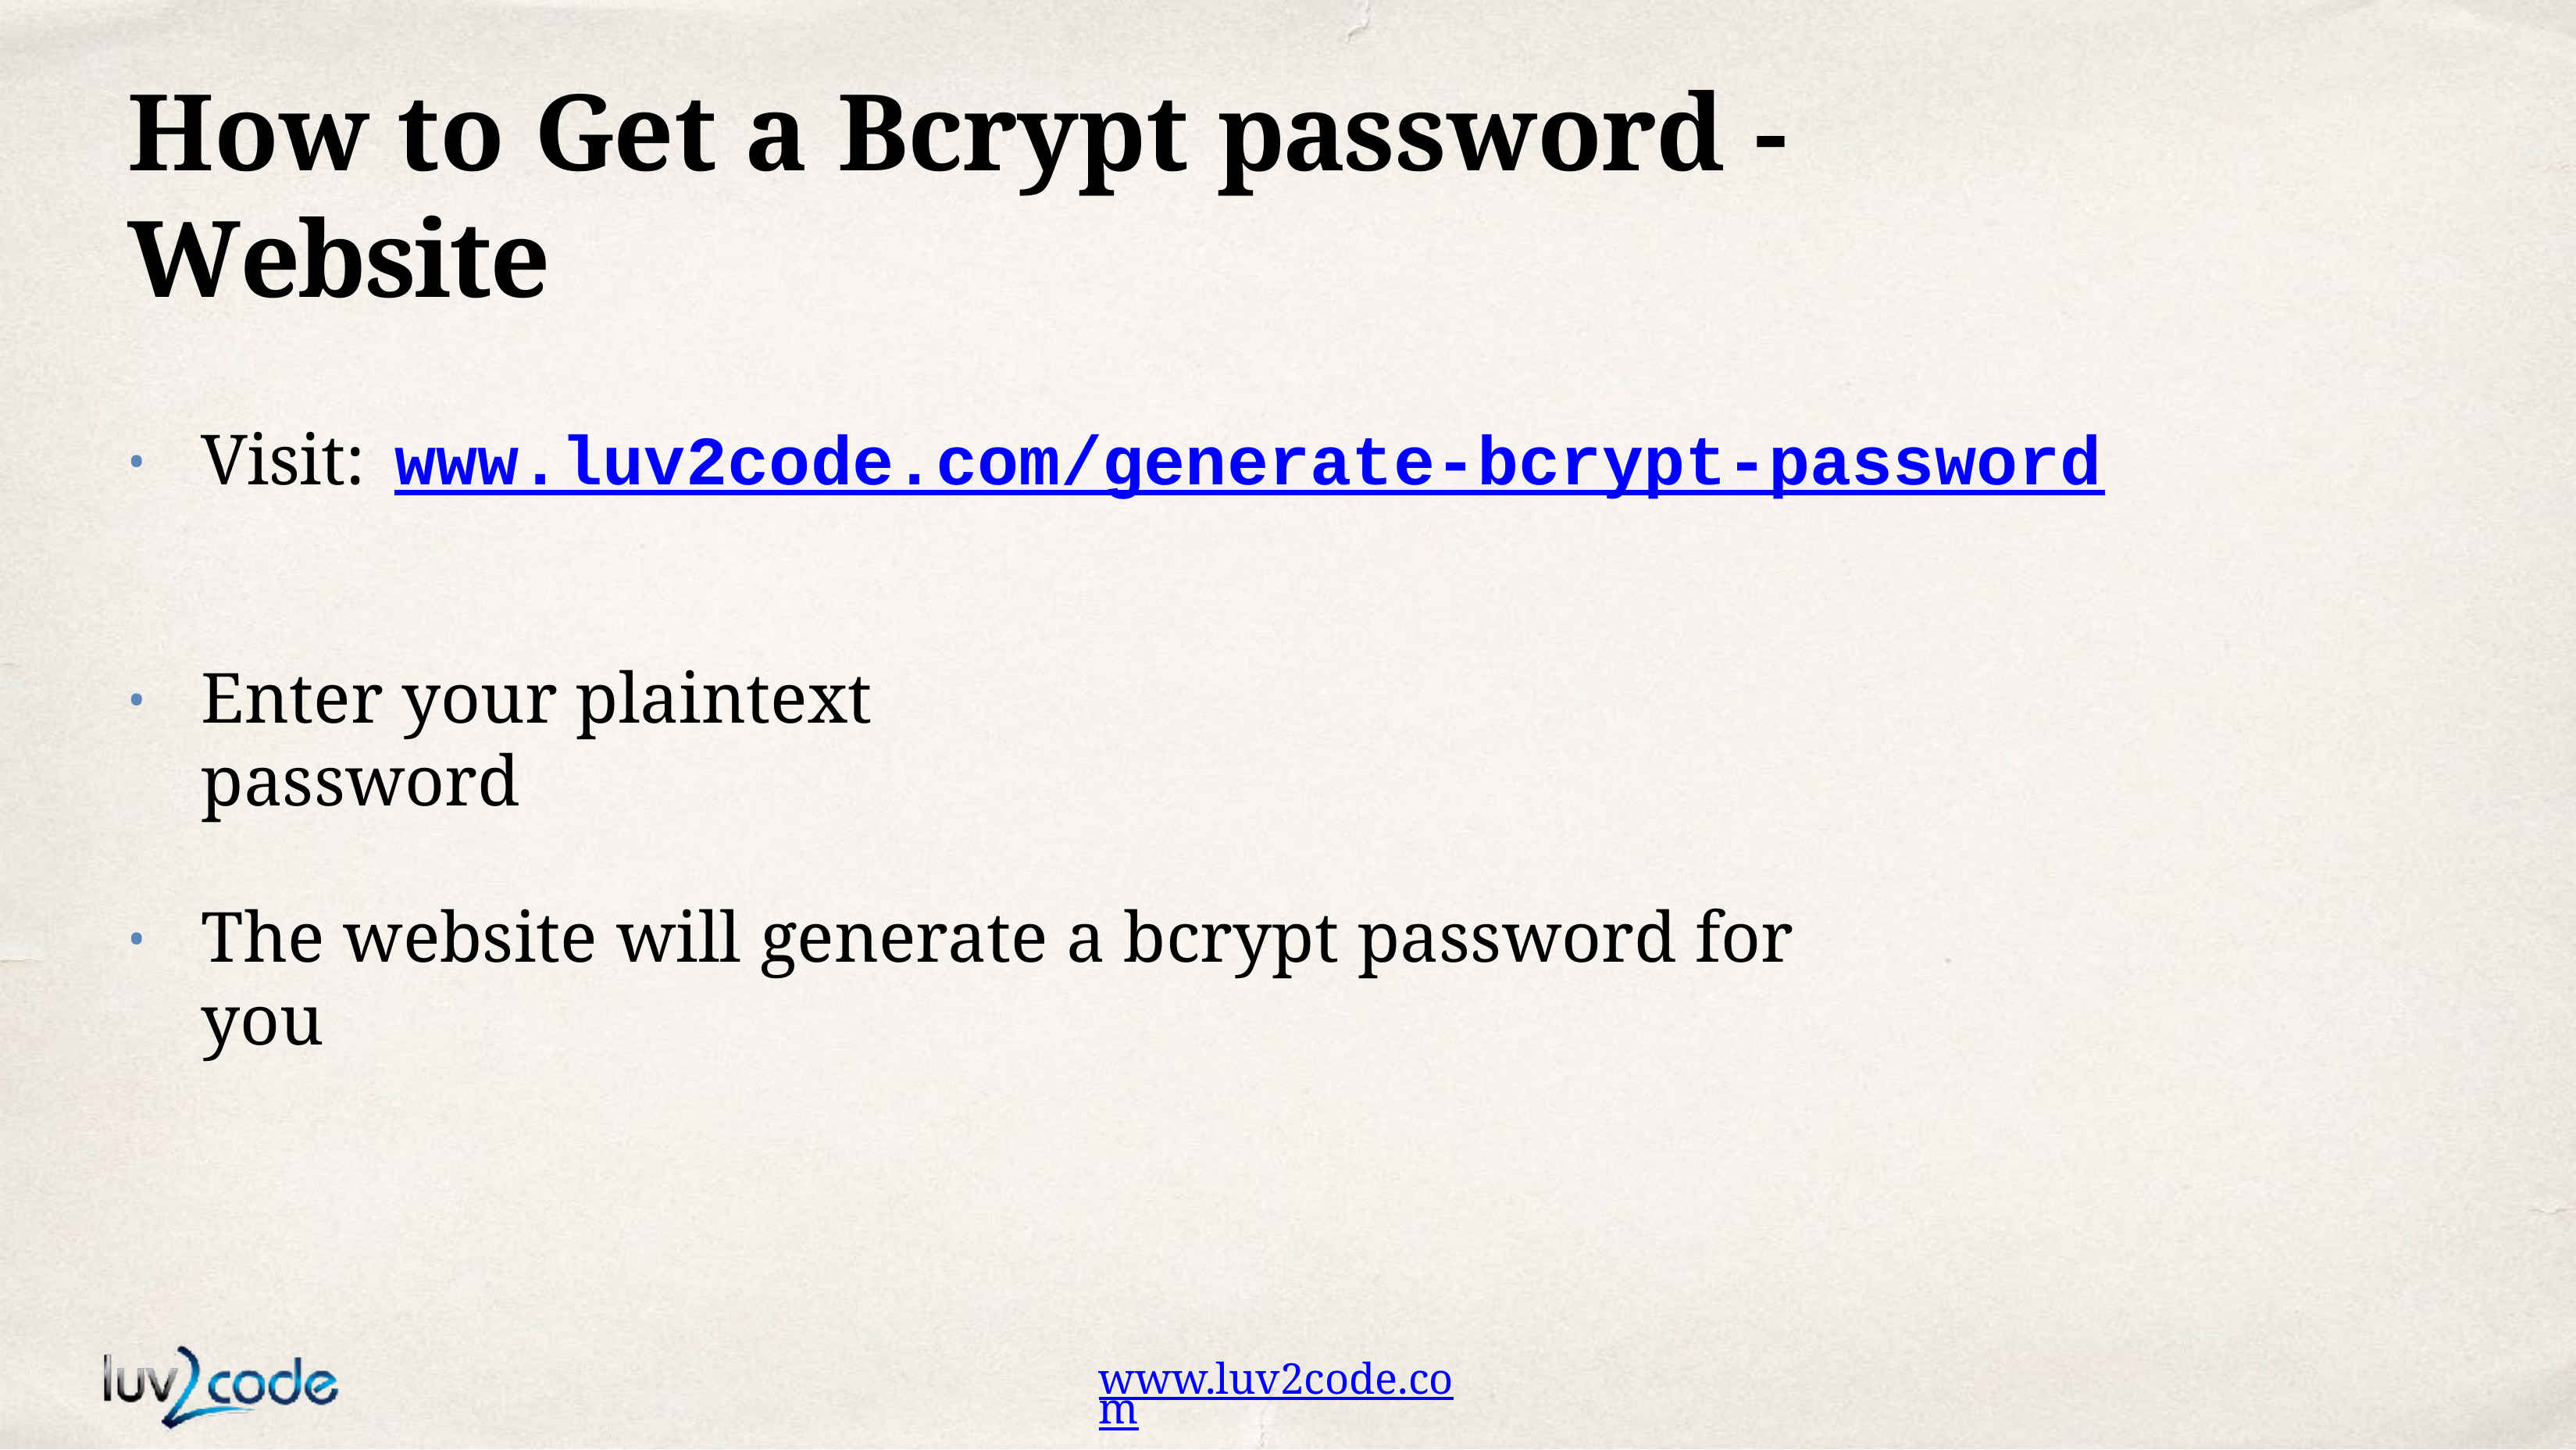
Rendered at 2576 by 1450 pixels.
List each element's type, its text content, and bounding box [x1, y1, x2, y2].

text_box • [126, 906, 157, 966]
picture [0, 0, 2576, 1449]
title How to Get a Bcrypt password - Website [126, 62, 2006, 319]
text_box Visit: www.luv2code.com/generate-bcrypt-password [199, 412, 2111, 498]
text_box • [126, 428, 157, 489]
text_box Enter your plaintext password [199, 652, 1144, 820]
text_box • [126, 667, 157, 728]
text_box The website will generate a bcrypt password for you [199, 891, 1825, 1059]
text_box www.luv2code.com [1097, 1363, 1479, 1410]
